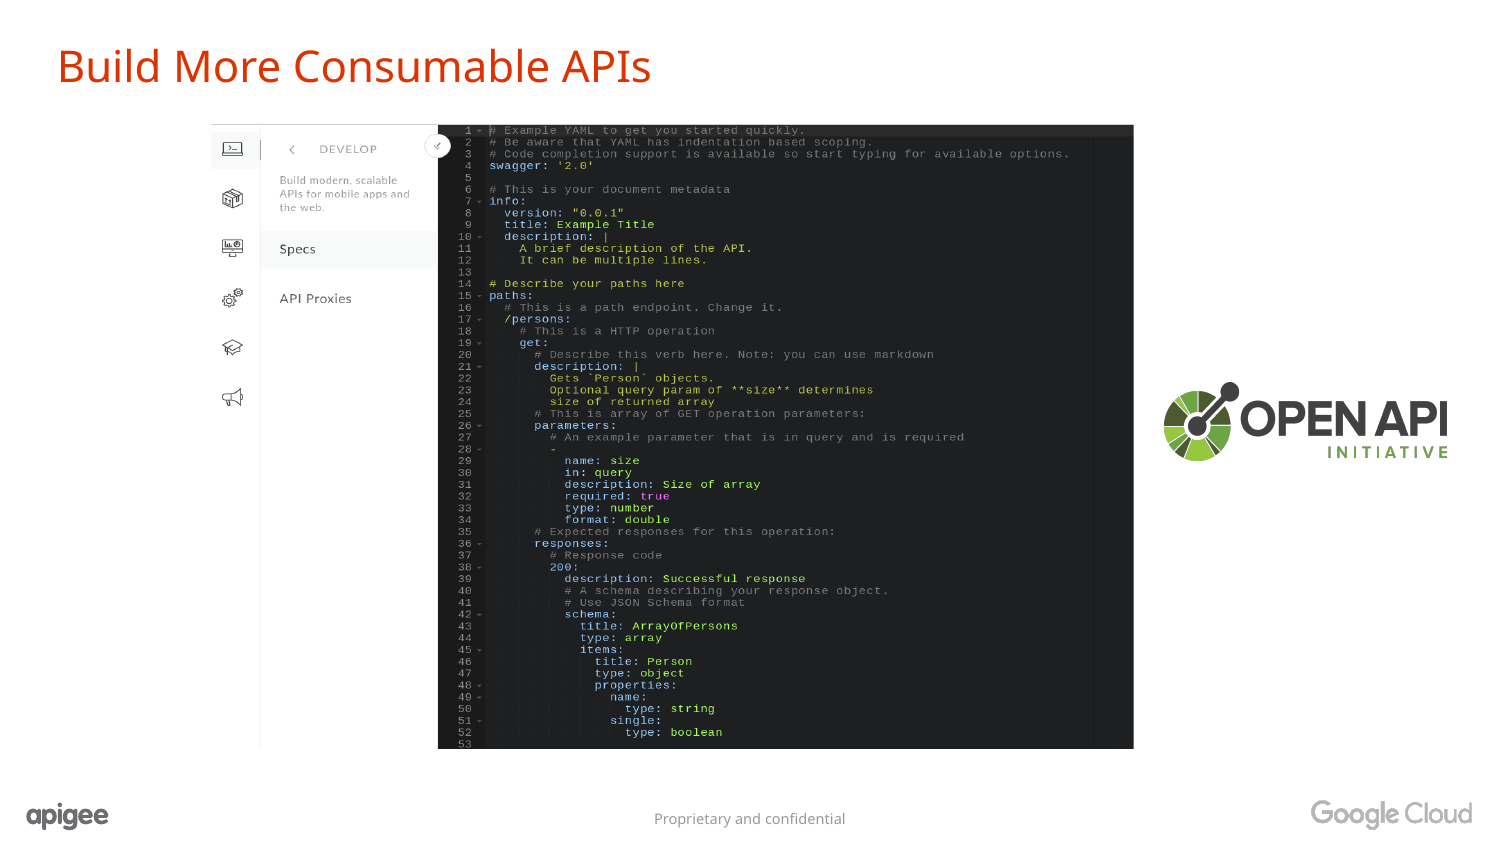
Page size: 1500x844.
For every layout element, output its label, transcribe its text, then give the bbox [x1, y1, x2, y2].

picture [1311, 800, 1472, 830]
text_box Build More Consumable APIs [45, 27, 1110, 121]
picture [1164, 382, 1448, 461]
picture [211, 124, 1134, 749]
